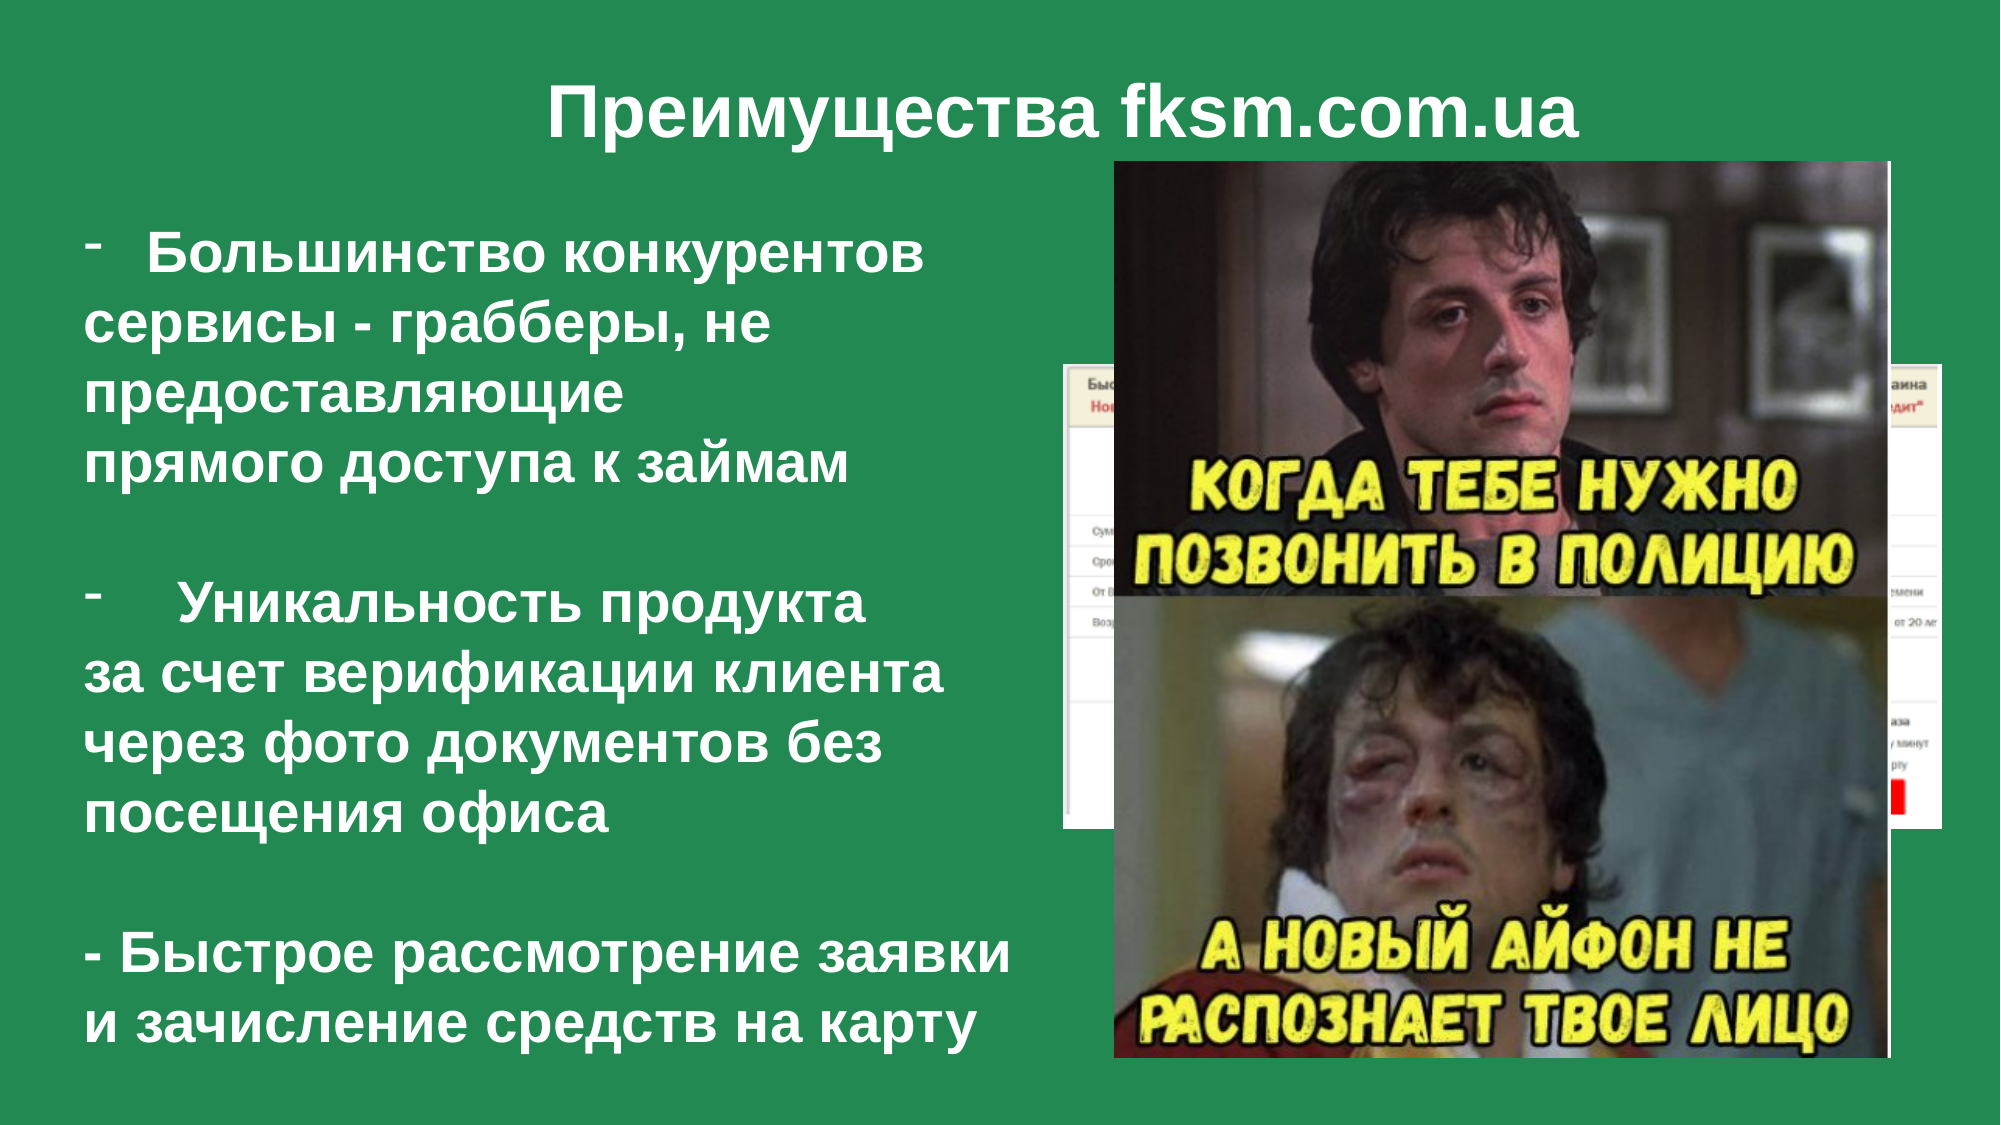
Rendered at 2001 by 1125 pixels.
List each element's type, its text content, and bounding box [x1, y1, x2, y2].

text_box Преимущества fksm.com.ua [532, 55, 1595, 161]
picture [1063, 161, 1942, 1058]
text_box Большинство конкурентов сервисы - грабберы, не предоставляющие прямого доступа к займам Уникальность продукта за счет верификации клиента через фото документов без посещения офиса - Быстрое рассмотрение заявки и зачисление средств на карту [68, 206, 1042, 1125]
